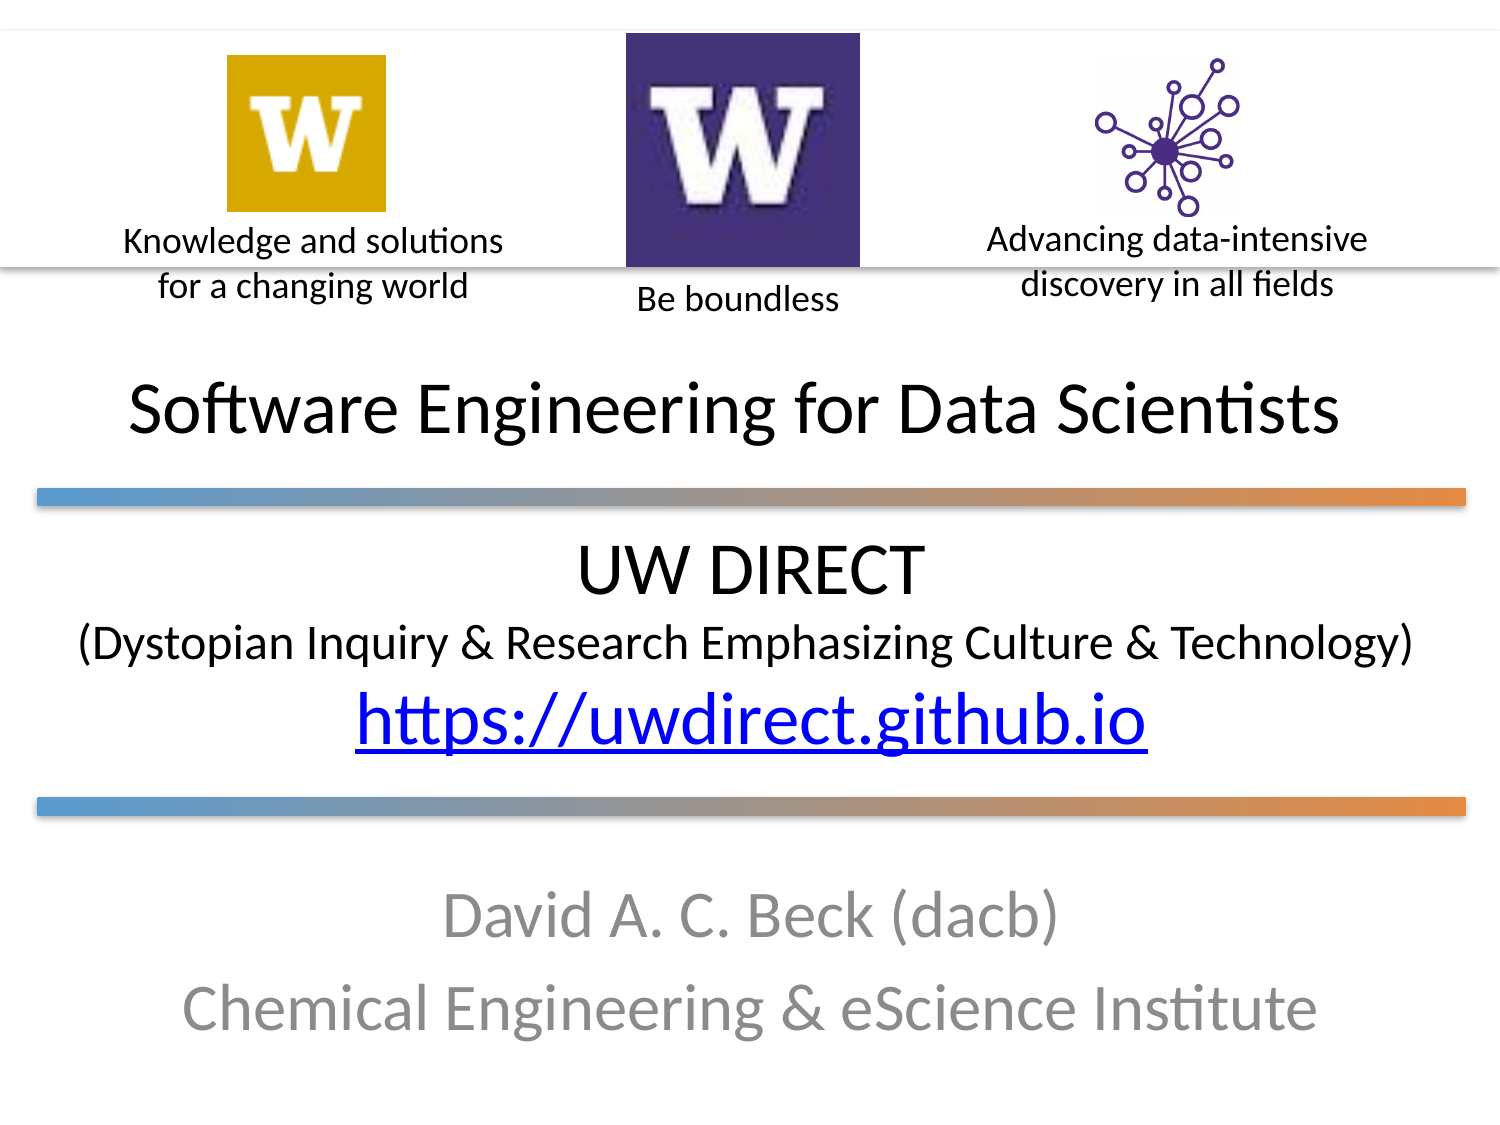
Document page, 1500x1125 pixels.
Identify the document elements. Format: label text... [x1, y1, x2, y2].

text_box Knowledge and solutions for a changing world [97, 208, 530, 314]
text_box UW DIRECT (Dystopian Inquiry & Research Emphasizing Culture & Technology) https://uwdirect.github.io [37, 461, 1466, 818]
text_box [859, 31, 1500, 267]
text_box Advancing data-intensive discovery in all fields [944, 206, 1411, 312]
picture [227, 55, 387, 213]
picture [1095, 58, 1240, 218]
text_box Be boundless [556, 266, 921, 326]
subtitle David A. C. Beck (dacb) Chemical Engineering & eScience Institute [37, 862, 1466, 1052]
picture [626, 33, 860, 267]
text_box [0, 31, 628, 267]
title Software Engineering for Data Scientists [97, 341, 1373, 461]
